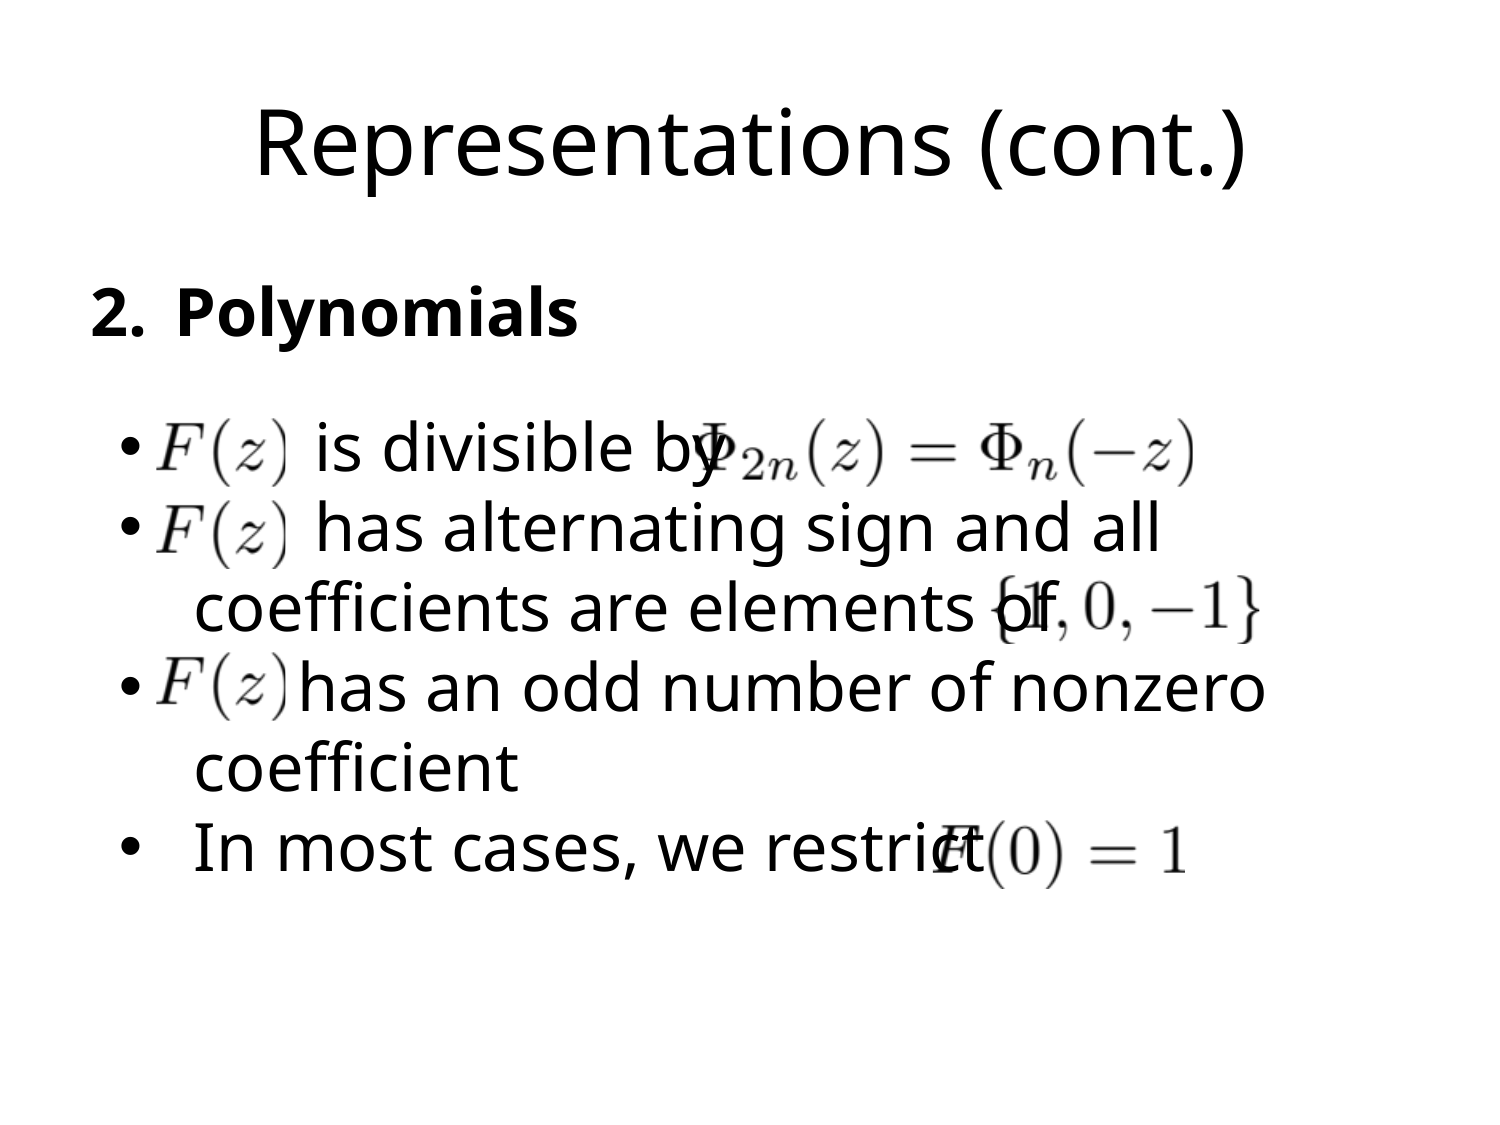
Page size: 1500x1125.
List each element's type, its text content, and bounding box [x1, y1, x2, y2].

title Representations (cont.) [75, 45, 1425, 233]
picture [155, 650, 286, 721]
picture [155, 499, 286, 569]
picture [990, 574, 1260, 644]
picture [932, 819, 1186, 889]
list Polynomials [75, 262, 1425, 1005]
picture [694, 417, 1193, 487]
picture [155, 417, 286, 487]
text_box is divisible by has alternating sign and all coefficients are elements of has an odd number of nonzero coefficient In most cases, we restrict [104, 397, 1384, 893]
